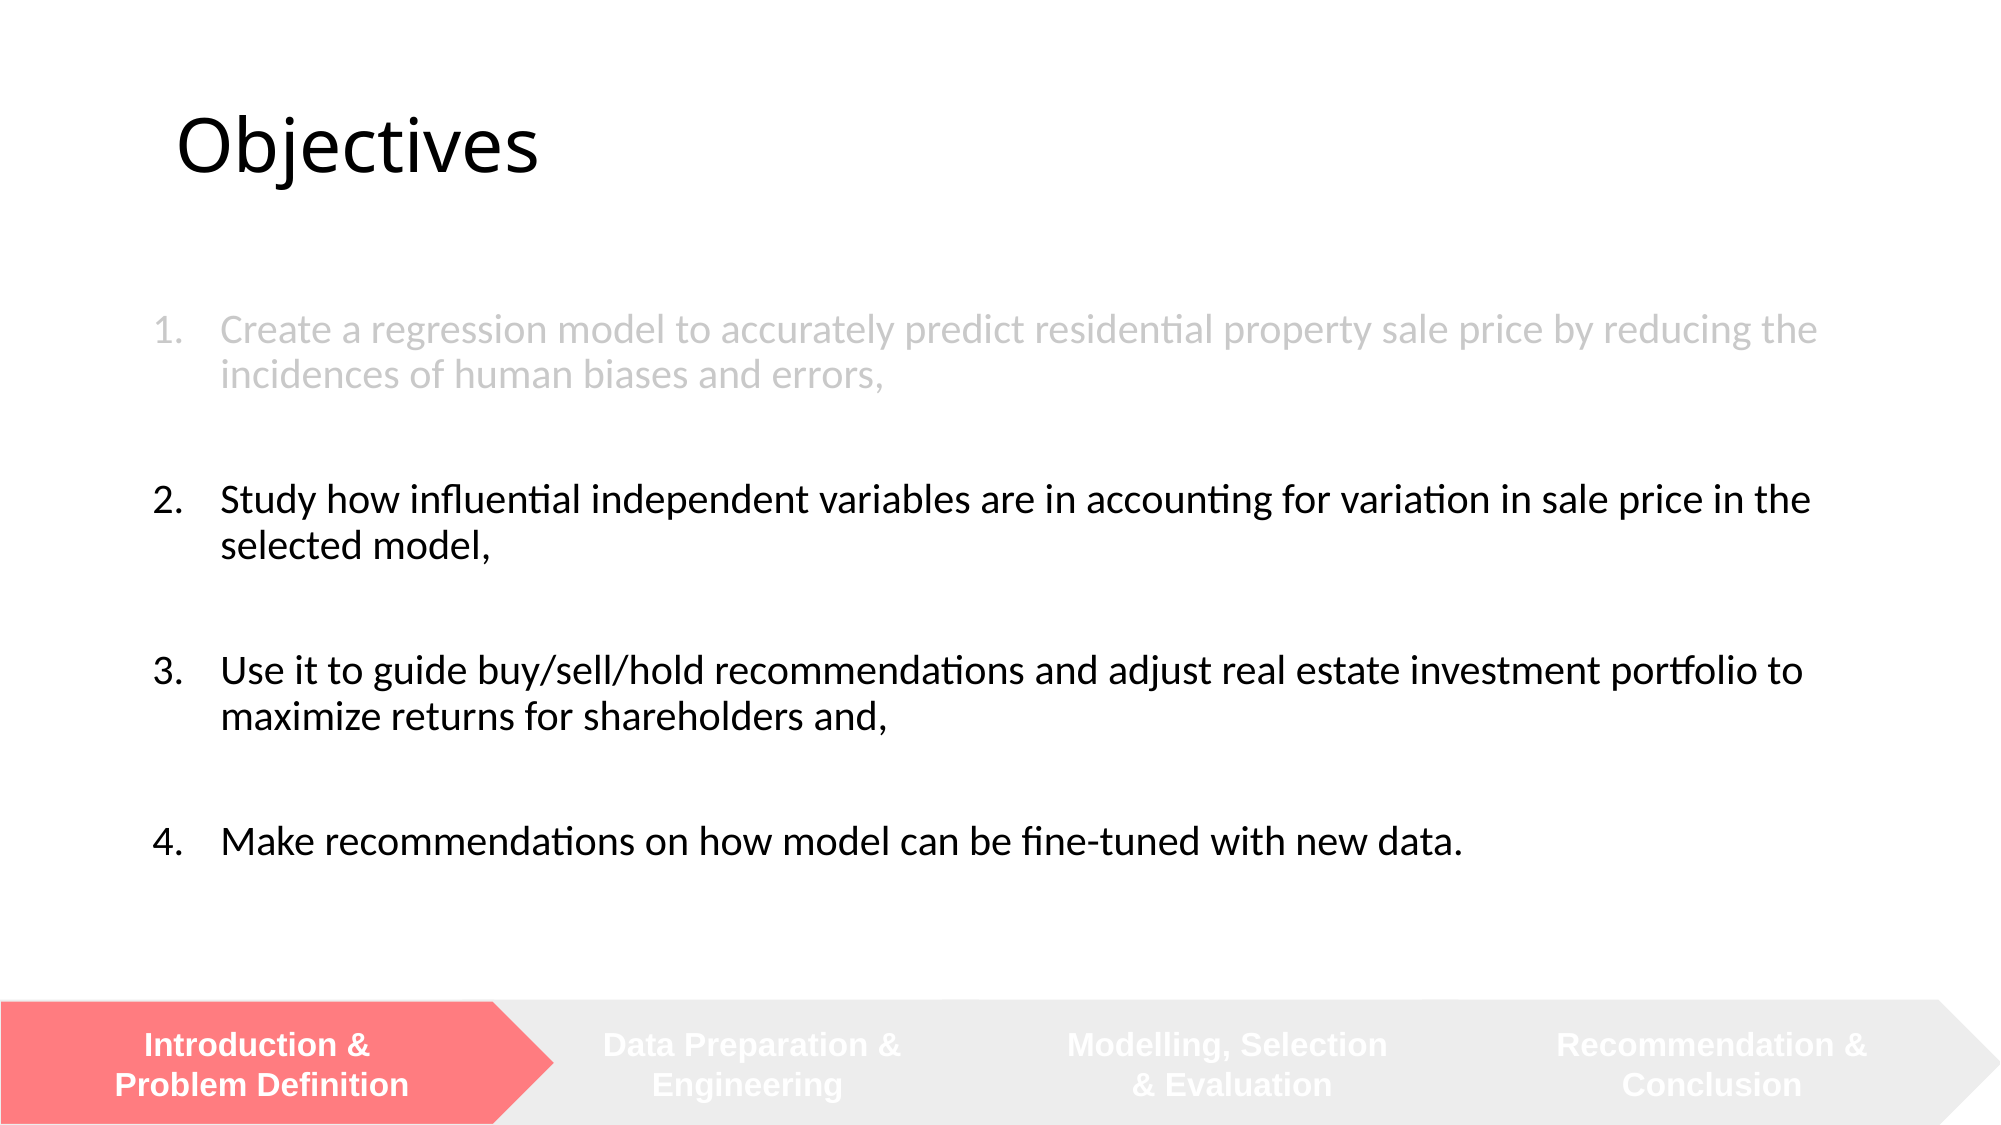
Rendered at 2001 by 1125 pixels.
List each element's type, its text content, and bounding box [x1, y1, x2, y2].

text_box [0, 1000, 2000, 1125]
title Objectives [160, 39, 1886, 257]
list Create a regression model to accurately predict residential property sale price by reducing the incidences of human biases and errors, Study how influential independent variables are in accounting for variation in sale price in the selected model, Use it to guide buy/sell/hold recommendations and adjust real estate investment portfolio to maximize returns for shareholders and, Make recommendations on how model can be fine-tuned with new data. [137, 299, 1863, 875]
